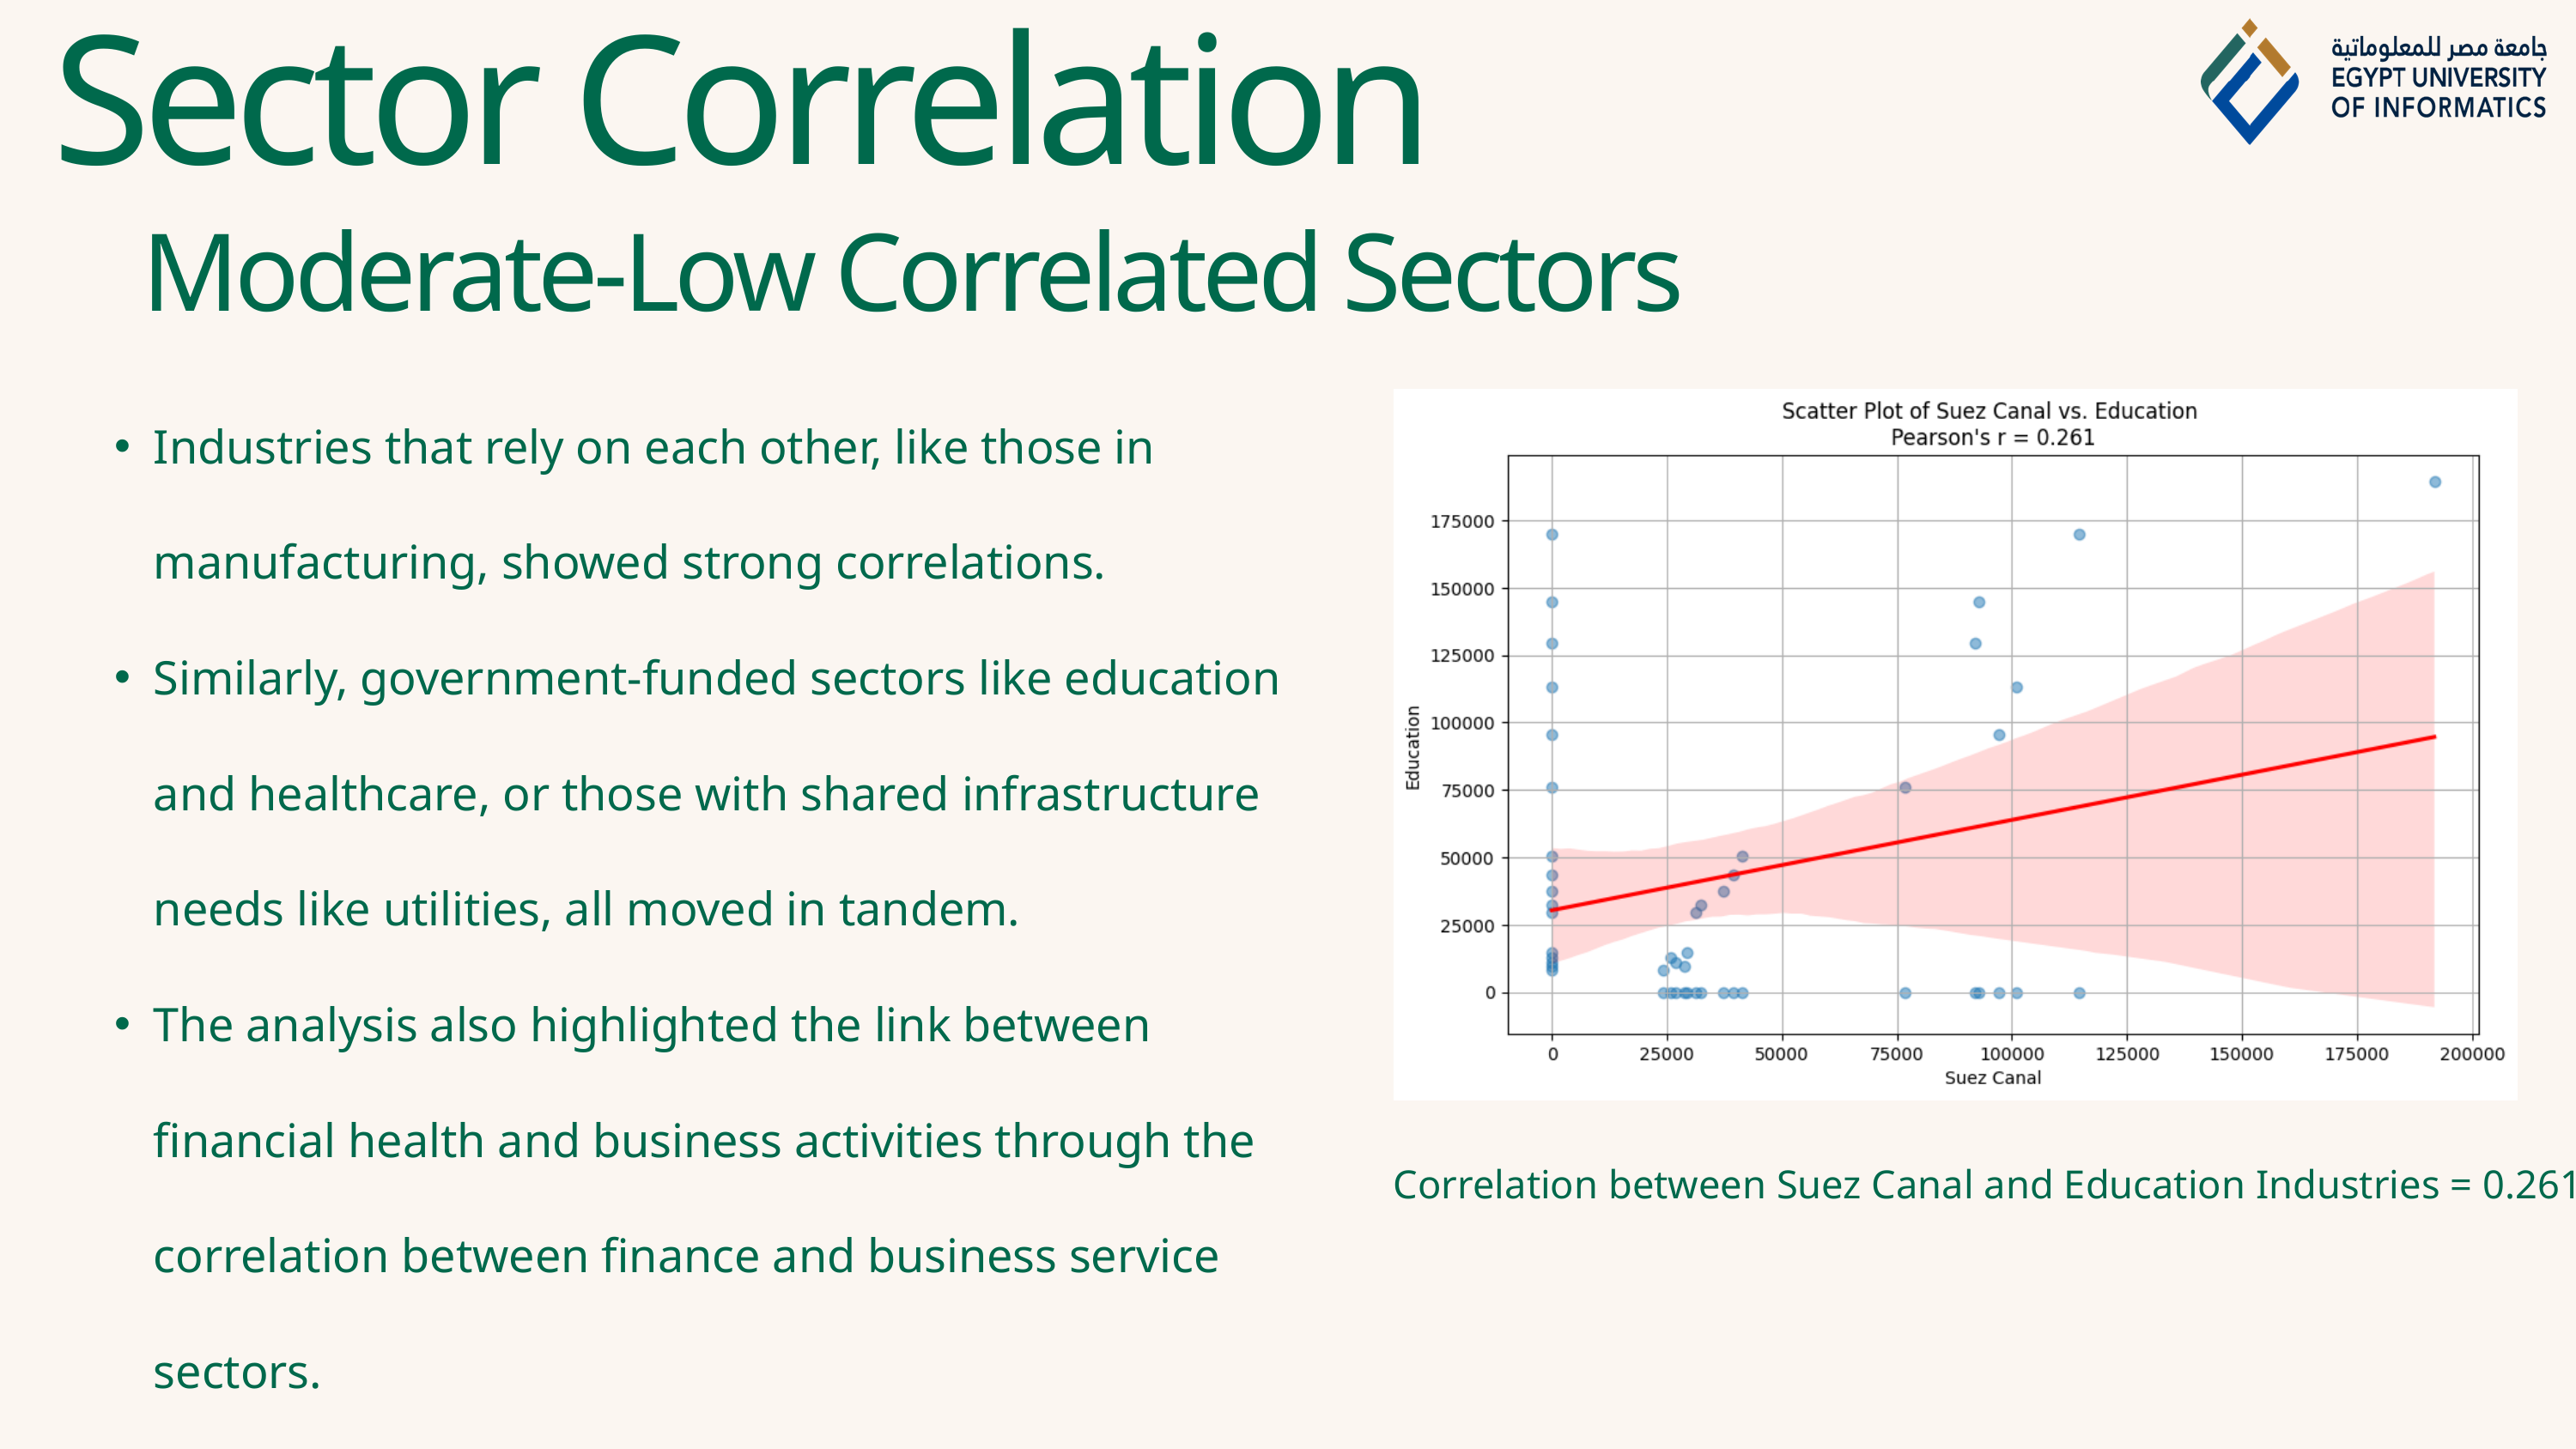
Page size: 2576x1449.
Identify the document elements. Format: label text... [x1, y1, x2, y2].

text_box Correlation between Suez Canal and Education Industries = 0.261 [1393, 1109, 2576, 1207]
text_box Moderate-Low Correlated Sectors [0, 235, 1865, 333]
text_box [2201, 18, 2547, 145]
text_box [1393, 389, 2518, 1100]
text_box Sector Correlation [2, 39, 1485, 200]
text_box Industries that rely on each other, like those in manufacturing, showed strong correlations. Similarly, government-funded sectors like education and healthcare, or those with shared infrastructure needs like utilities, all moved in tandem. The analysis also highlighted the link between financial health and business activities through the correlation between finance and business service sectors. [75, 357, 1321, 1449]
